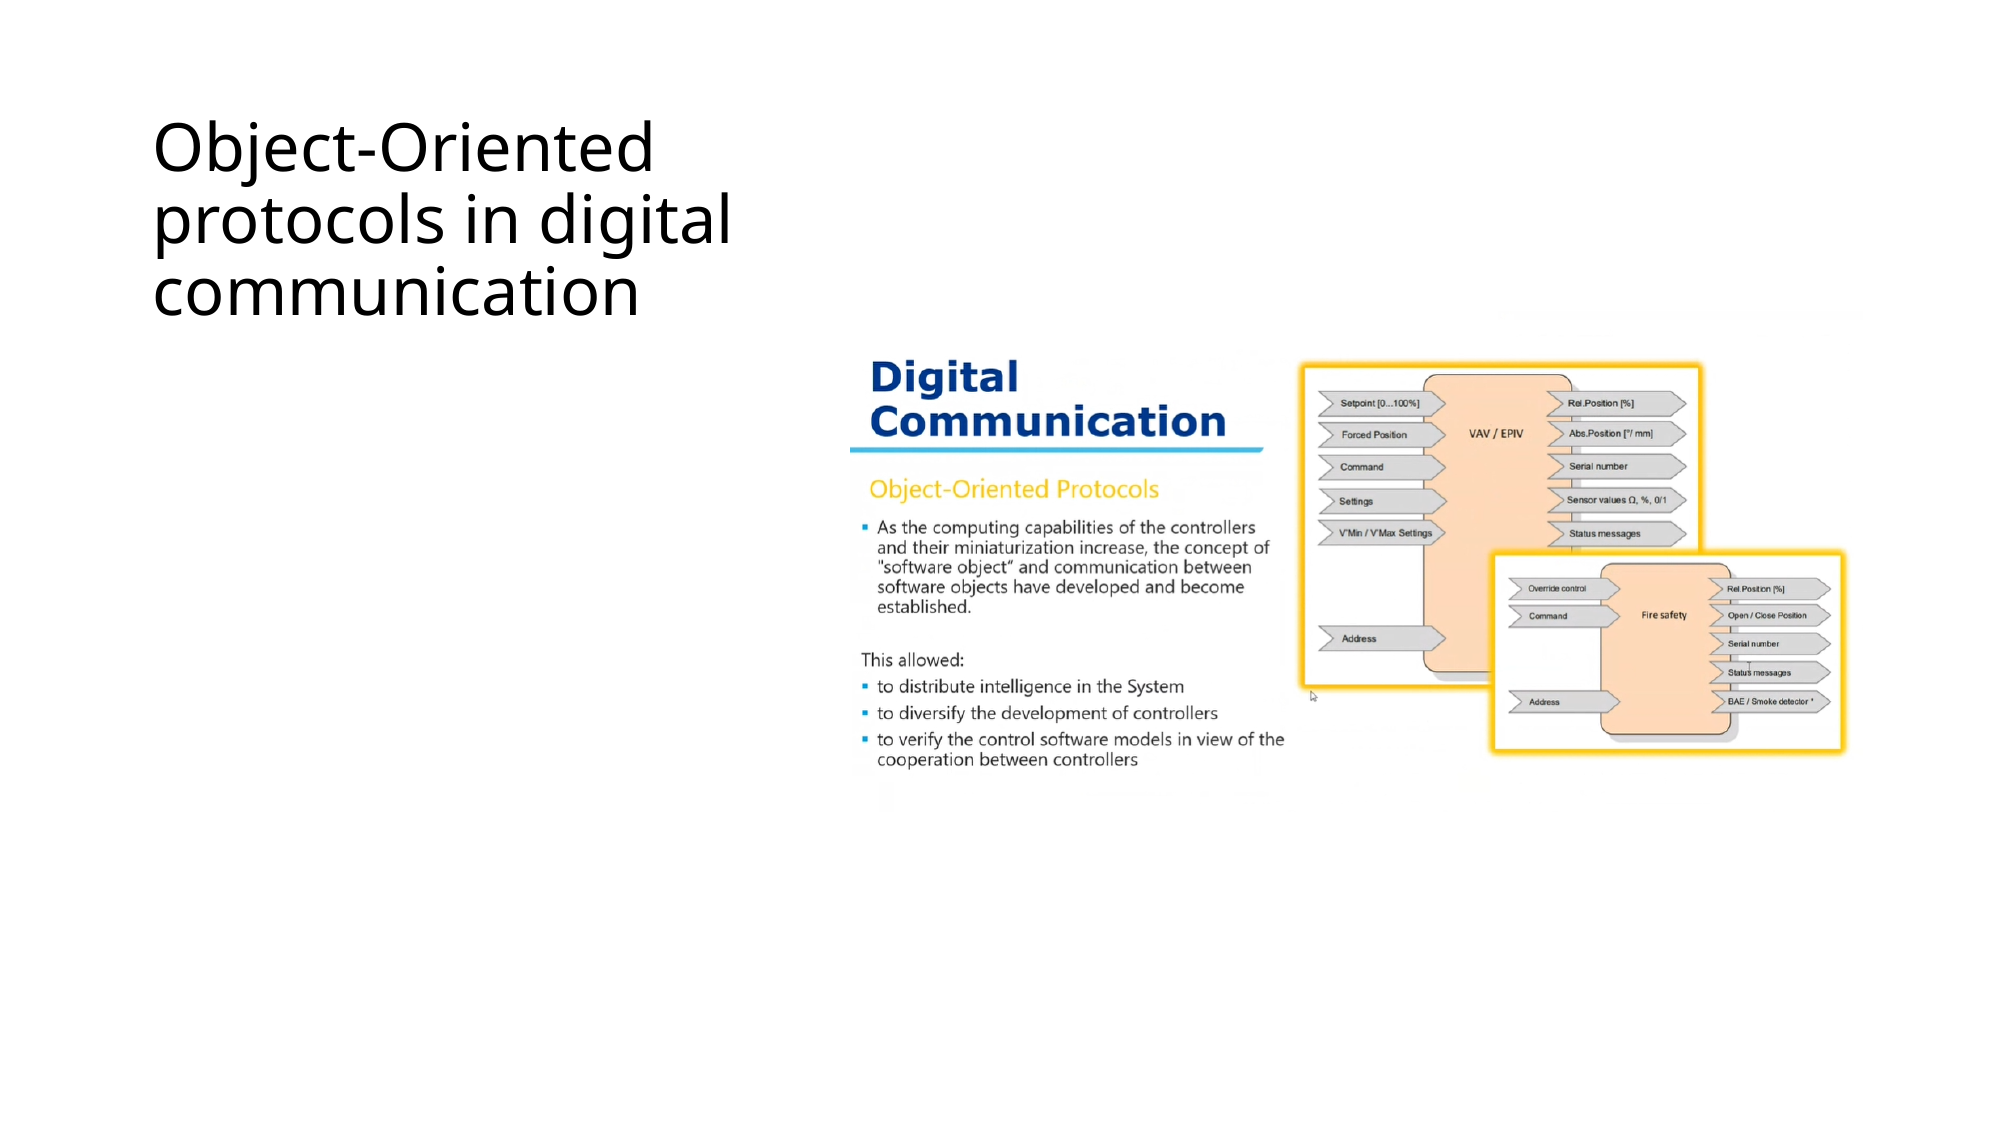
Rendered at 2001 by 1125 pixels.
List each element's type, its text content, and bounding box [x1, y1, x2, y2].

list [850, 311, 1863, 812]
title Object-Oriented protocols in digital communication [137, 75, 783, 338]
